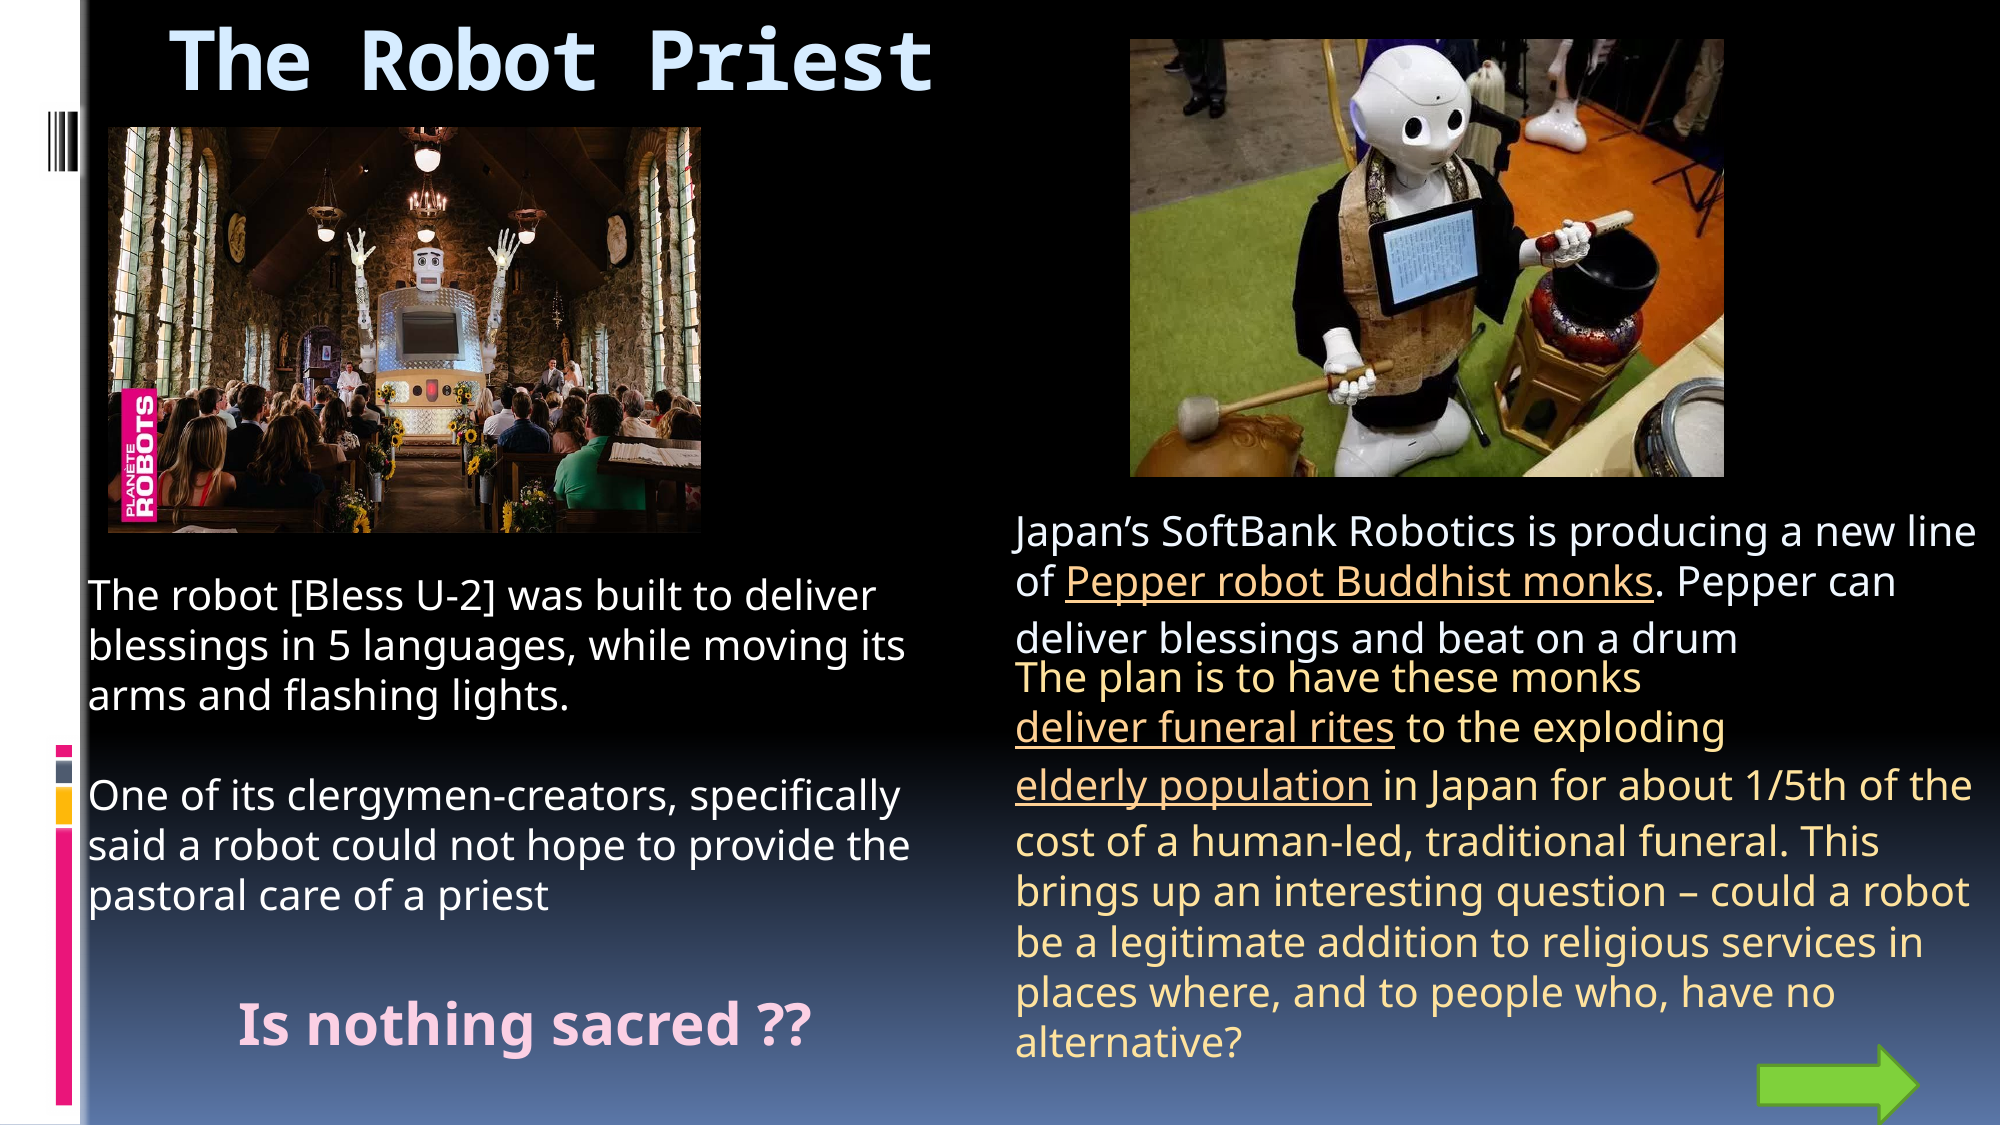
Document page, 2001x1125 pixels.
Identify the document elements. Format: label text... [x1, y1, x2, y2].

text_box The robot [Bless U-2] was built to deliver blessings in 5 languages, while moving its arms and flashing lights. One of its clergymen-creators, specifically said a robot could not hope to provide the pastoral care of a priest [72, 561, 999, 971]
text_box The plan is to have these monks deliver funeral rites to the exploding elderly population in Japan for about 1/5th of the cost of a human-led, traditional funeral. This brings up an interesting question – could a robot be a legitimate addition to religious services in places where, and to people who, have no alternative? [999, 670, 2000, 1073]
text_box Japan’s SoftBank Robotics is producing a new line of Pepper robot Buddhist monks. Pepper can deliver blessings and beat on a drum [999, 497, 2000, 670]
text_box [1756, 1044, 1920, 1125]
picture [1130, 39, 1725, 478]
title The Robot Priest [152, 0, 1553, 141]
text_box Is nothing sacred ?? [223, 980, 828, 1065]
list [108, 127, 702, 534]
